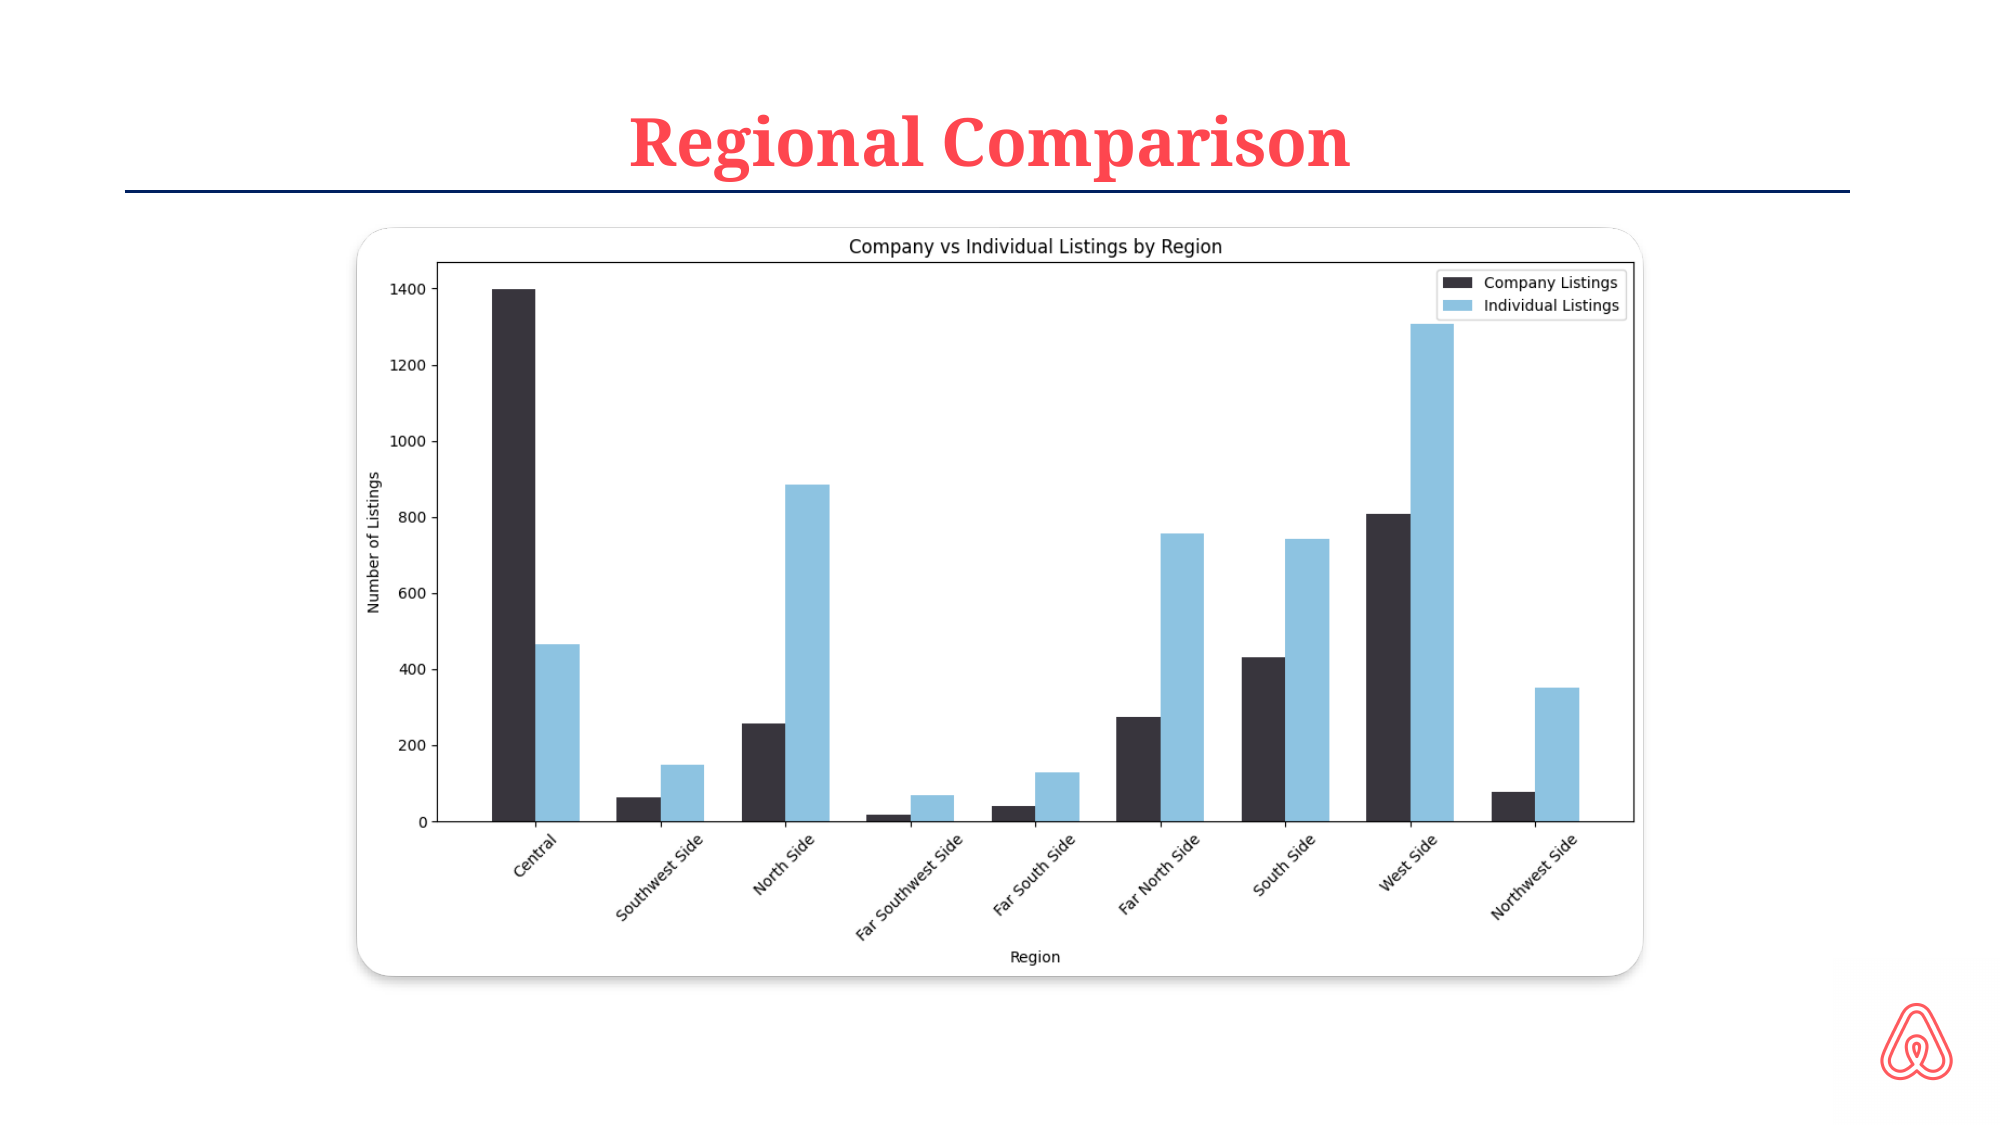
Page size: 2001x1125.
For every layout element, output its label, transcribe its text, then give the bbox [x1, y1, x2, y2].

text_box Regional Comparison [137, 96, 1863, 195]
picture [346, 224, 1654, 996]
picture [1832, 957, 2000, 1125]
